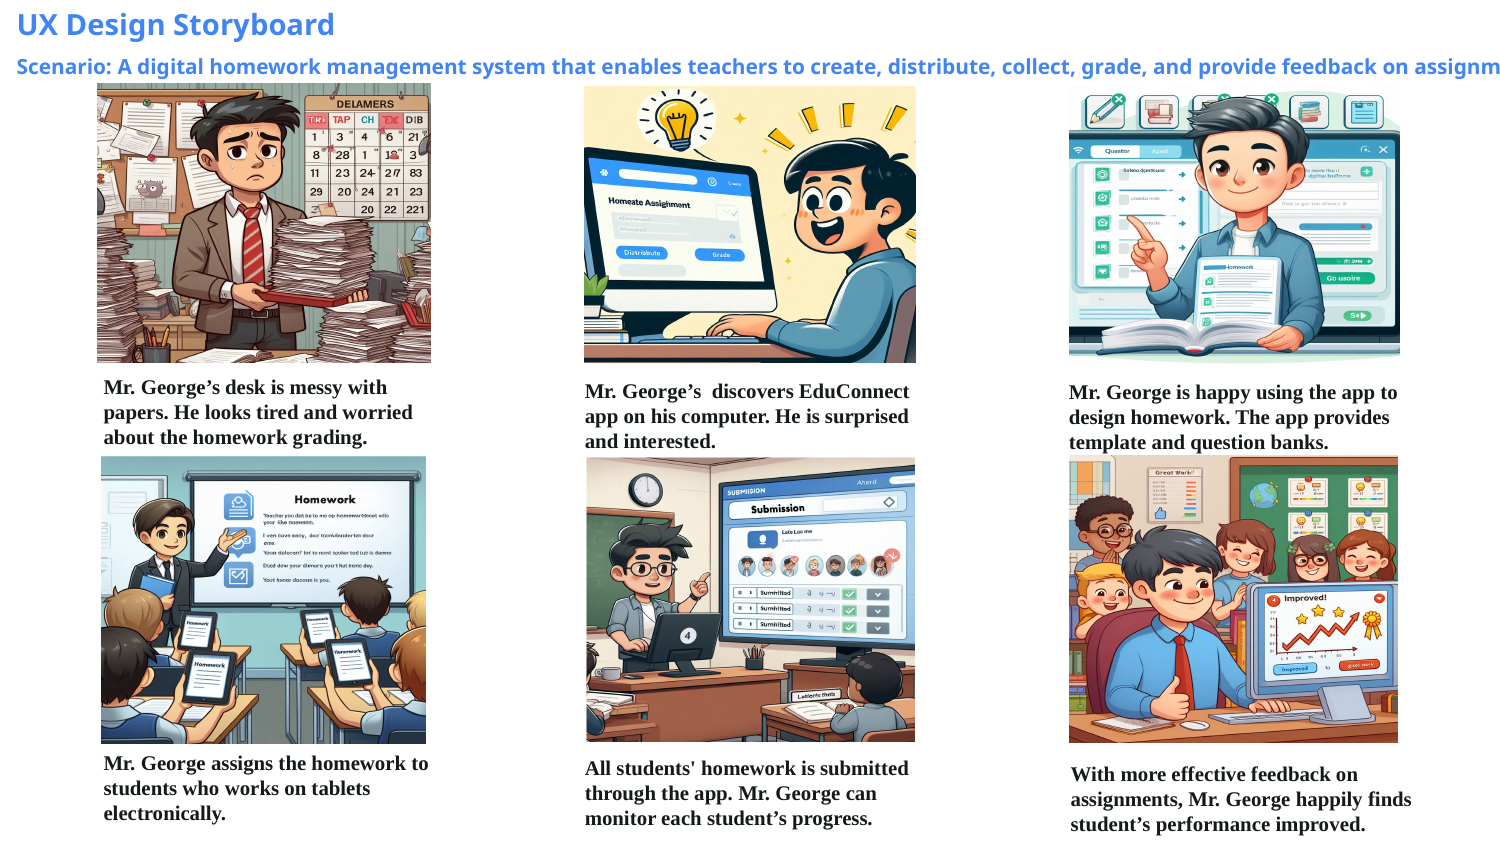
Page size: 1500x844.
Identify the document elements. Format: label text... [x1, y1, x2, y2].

picture [1069, 454, 1398, 743]
picture [1069, 86, 1400, 366]
text_box All students' homework is submitted through the app. Mr. George can monitor each student’s progress. [570, 747, 926, 837]
text_box Mr. George’s desk is messy with papers. He looks tired and worried about the homework grading. [88, 366, 444, 481]
text_box With more effective feedback on assignments, Mr. George happily finds student’s performance improved. [1055, 752, 1459, 843]
picture [97, 83, 431, 363]
text_box UX Design Storyboard Scenario: A digital homework management system that enables teachers to create, distribute, collect, grade, and provide feedback on assignments. [1, 0, 1500, 94]
picture [98, 454, 429, 748]
text_box Mr. George assigns the homework to students who works on tablets electronically. [88, 742, 444, 832]
picture [584, 455, 915, 742]
text_box Mr. George’s discovers EduConnect app on his computer. He is surprised and interested. [570, 369, 926, 460]
picture [584, 86, 916, 363]
text_box Mr. George is happy using the app to design homework. The app provides template and question banks. [1054, 371, 1457, 461]
